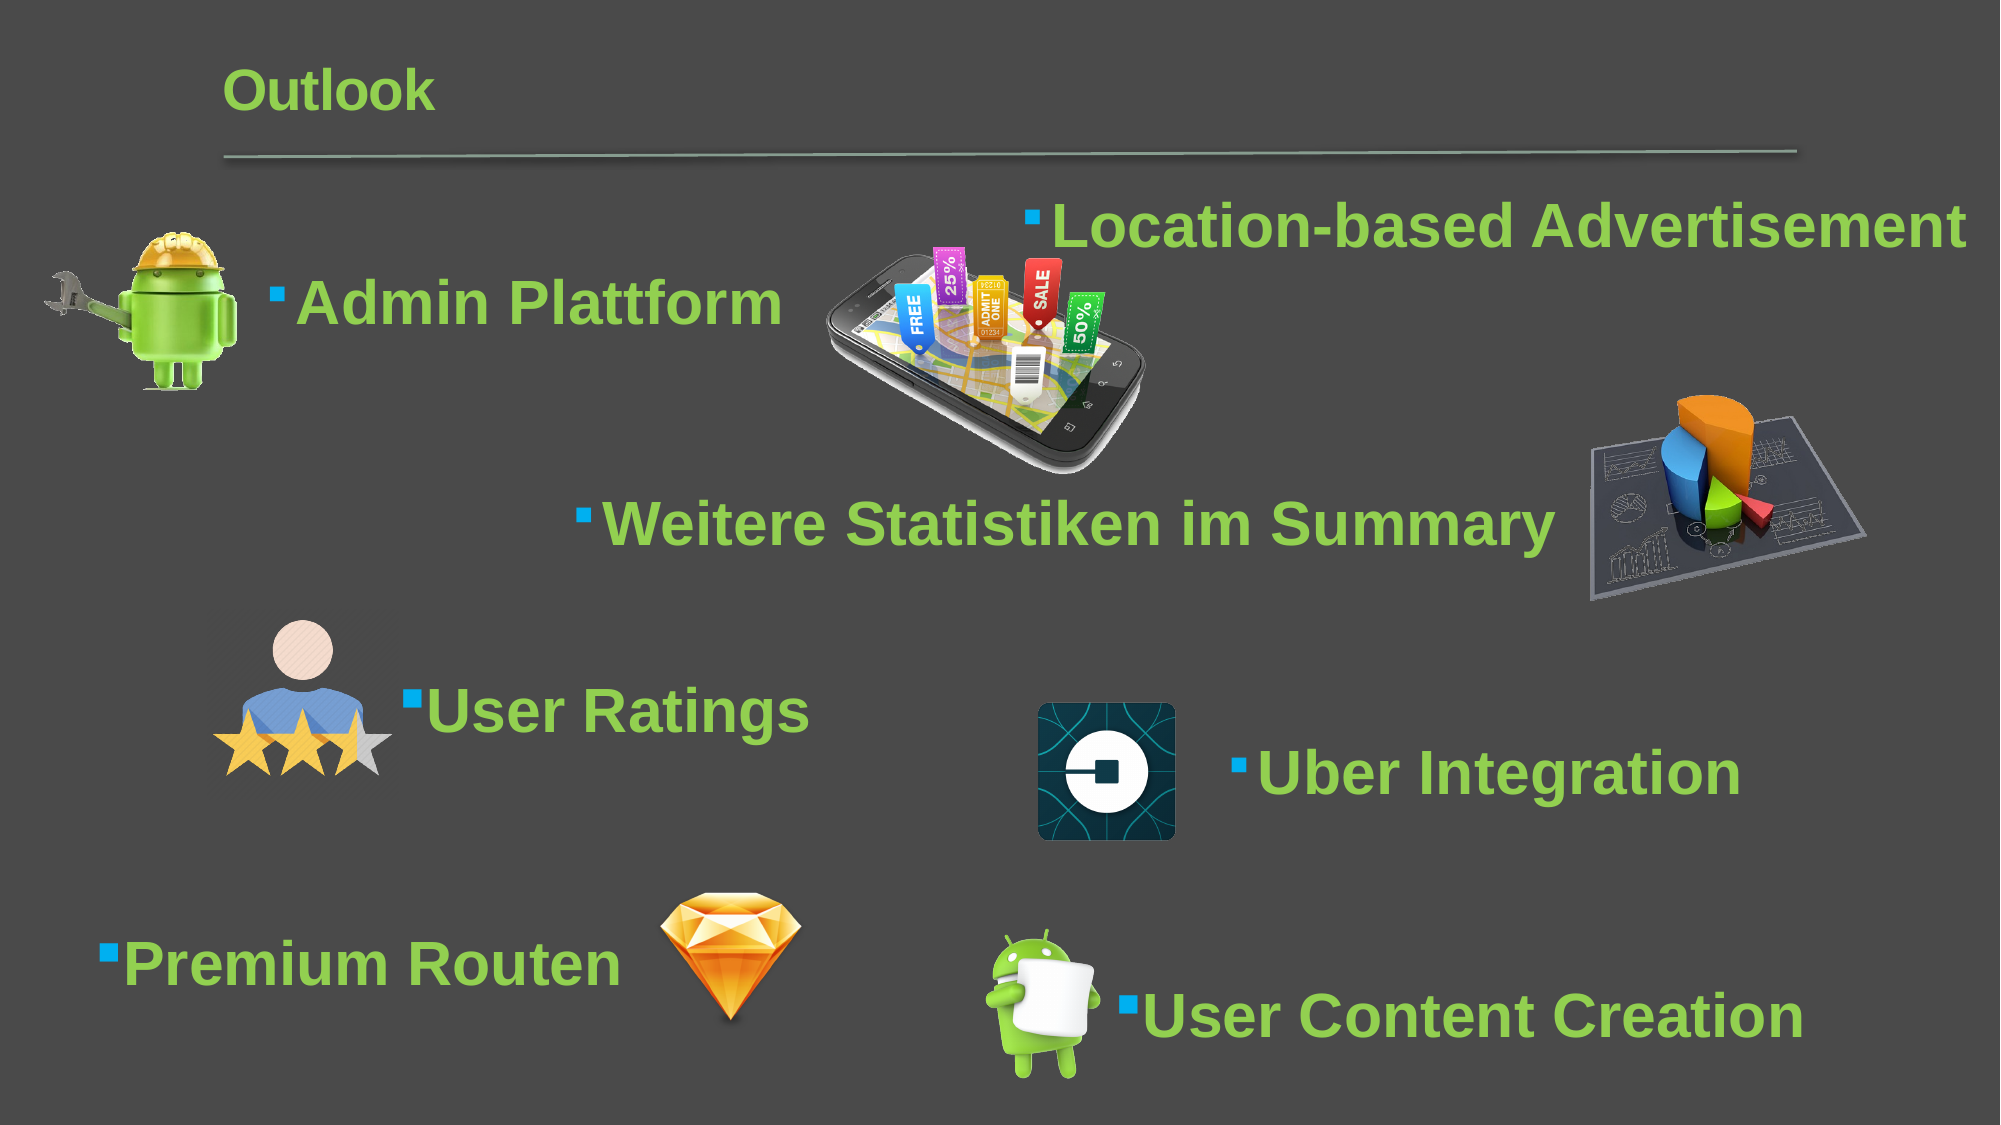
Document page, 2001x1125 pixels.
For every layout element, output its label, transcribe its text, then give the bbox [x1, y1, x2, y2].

list Uber Integration [1250, 730, 1813, 830]
picture [206, 607, 399, 801]
picture [969, 634, 1245, 909]
text_box User Ratings [406, 662, 845, 752]
title Outlook [206, 60, 1797, 131]
picture [0, 161, 262, 462]
text_box Premium Routen [79, 915, 642, 1006]
text_box Admin Plattform [267, 259, 800, 346]
picture [961, 924, 1119, 1081]
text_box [223, 150, 1798, 157]
picture [817, 231, 1154, 484]
picture [648, 889, 813, 1034]
picture [1523, 392, 1900, 605]
text_box Location-based Advertisement [1006, 182, 1984, 269]
text_box Weitere Statistiken im Summary [557, 480, 1517, 567]
text_box User Content Creation [1125, 967, 1849, 1058]
